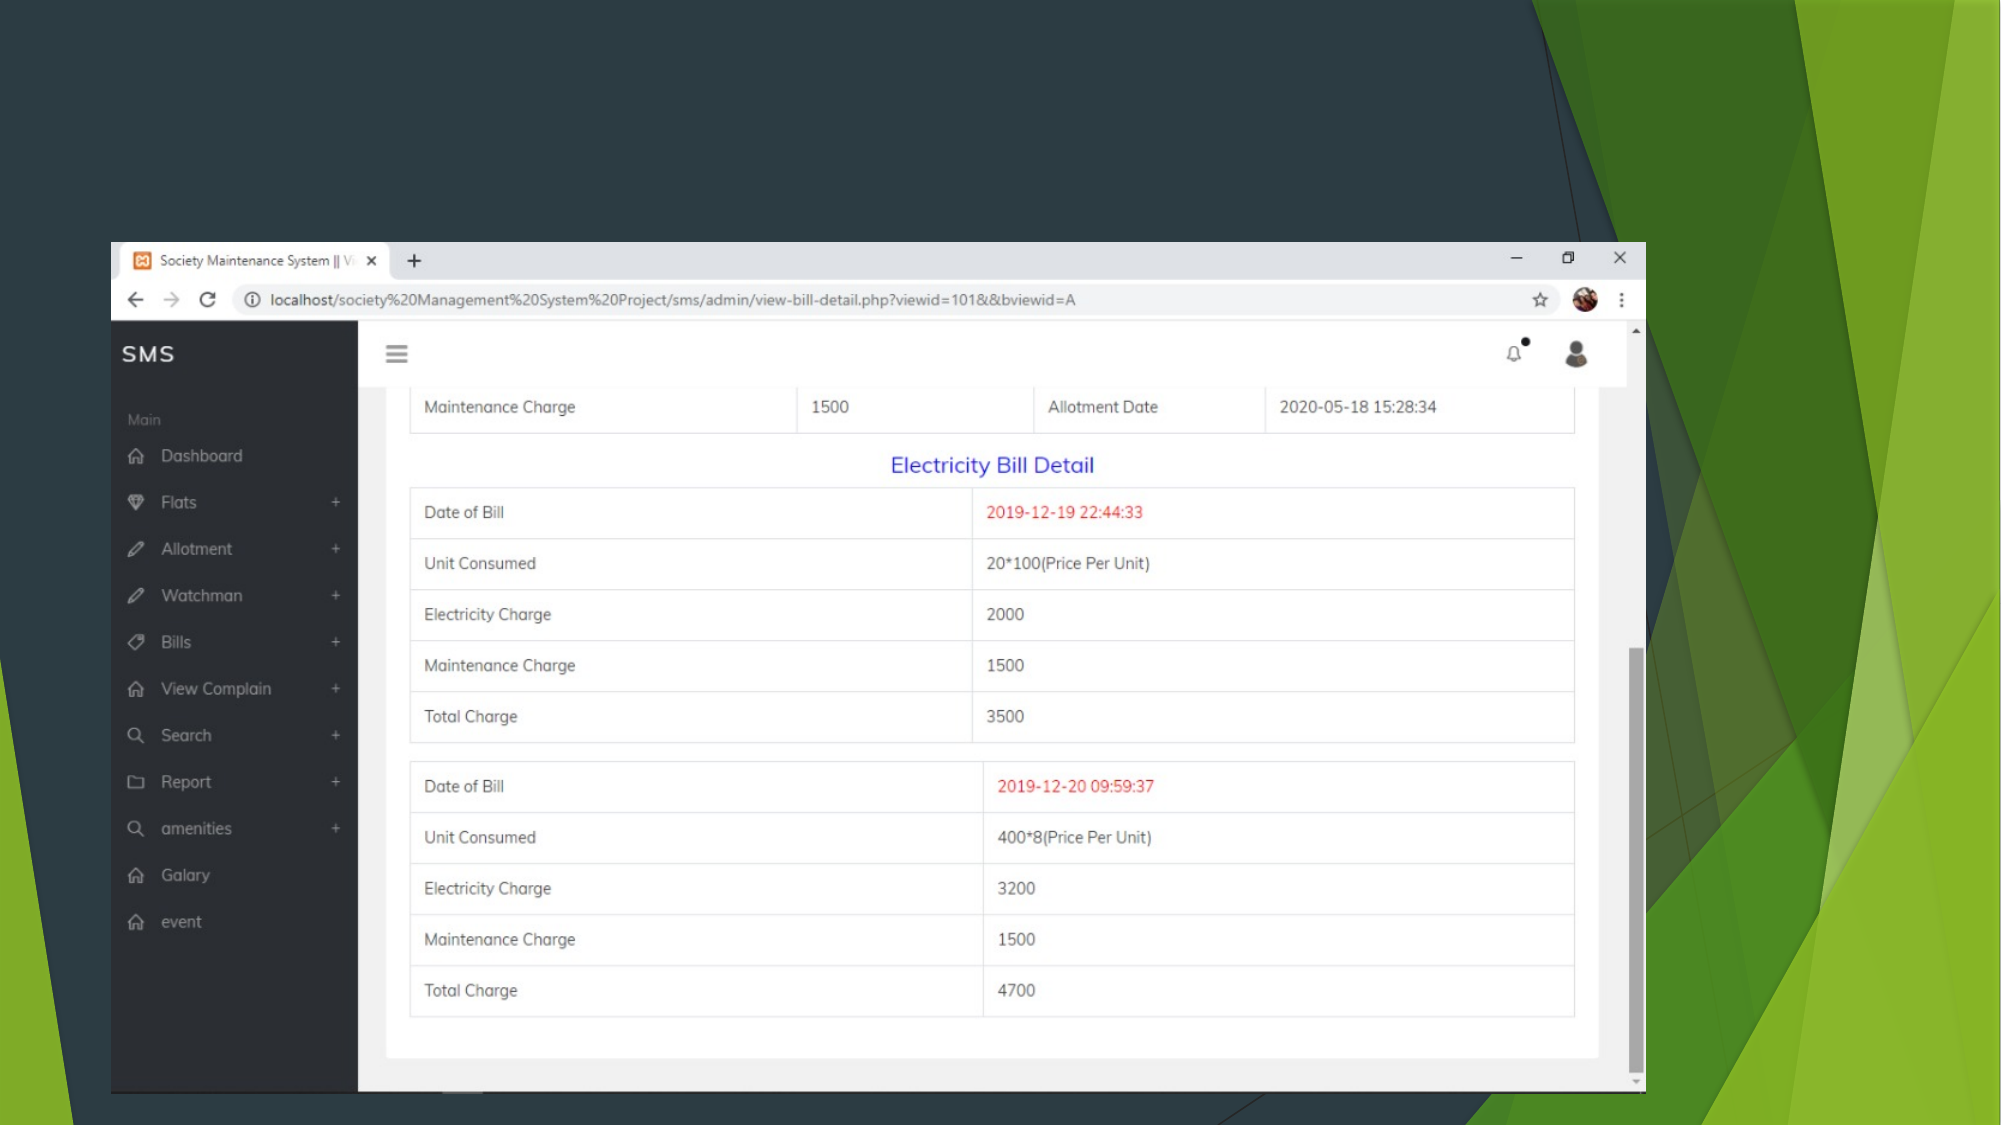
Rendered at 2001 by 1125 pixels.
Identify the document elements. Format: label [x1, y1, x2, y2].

list [110, 242, 1647, 1095]
